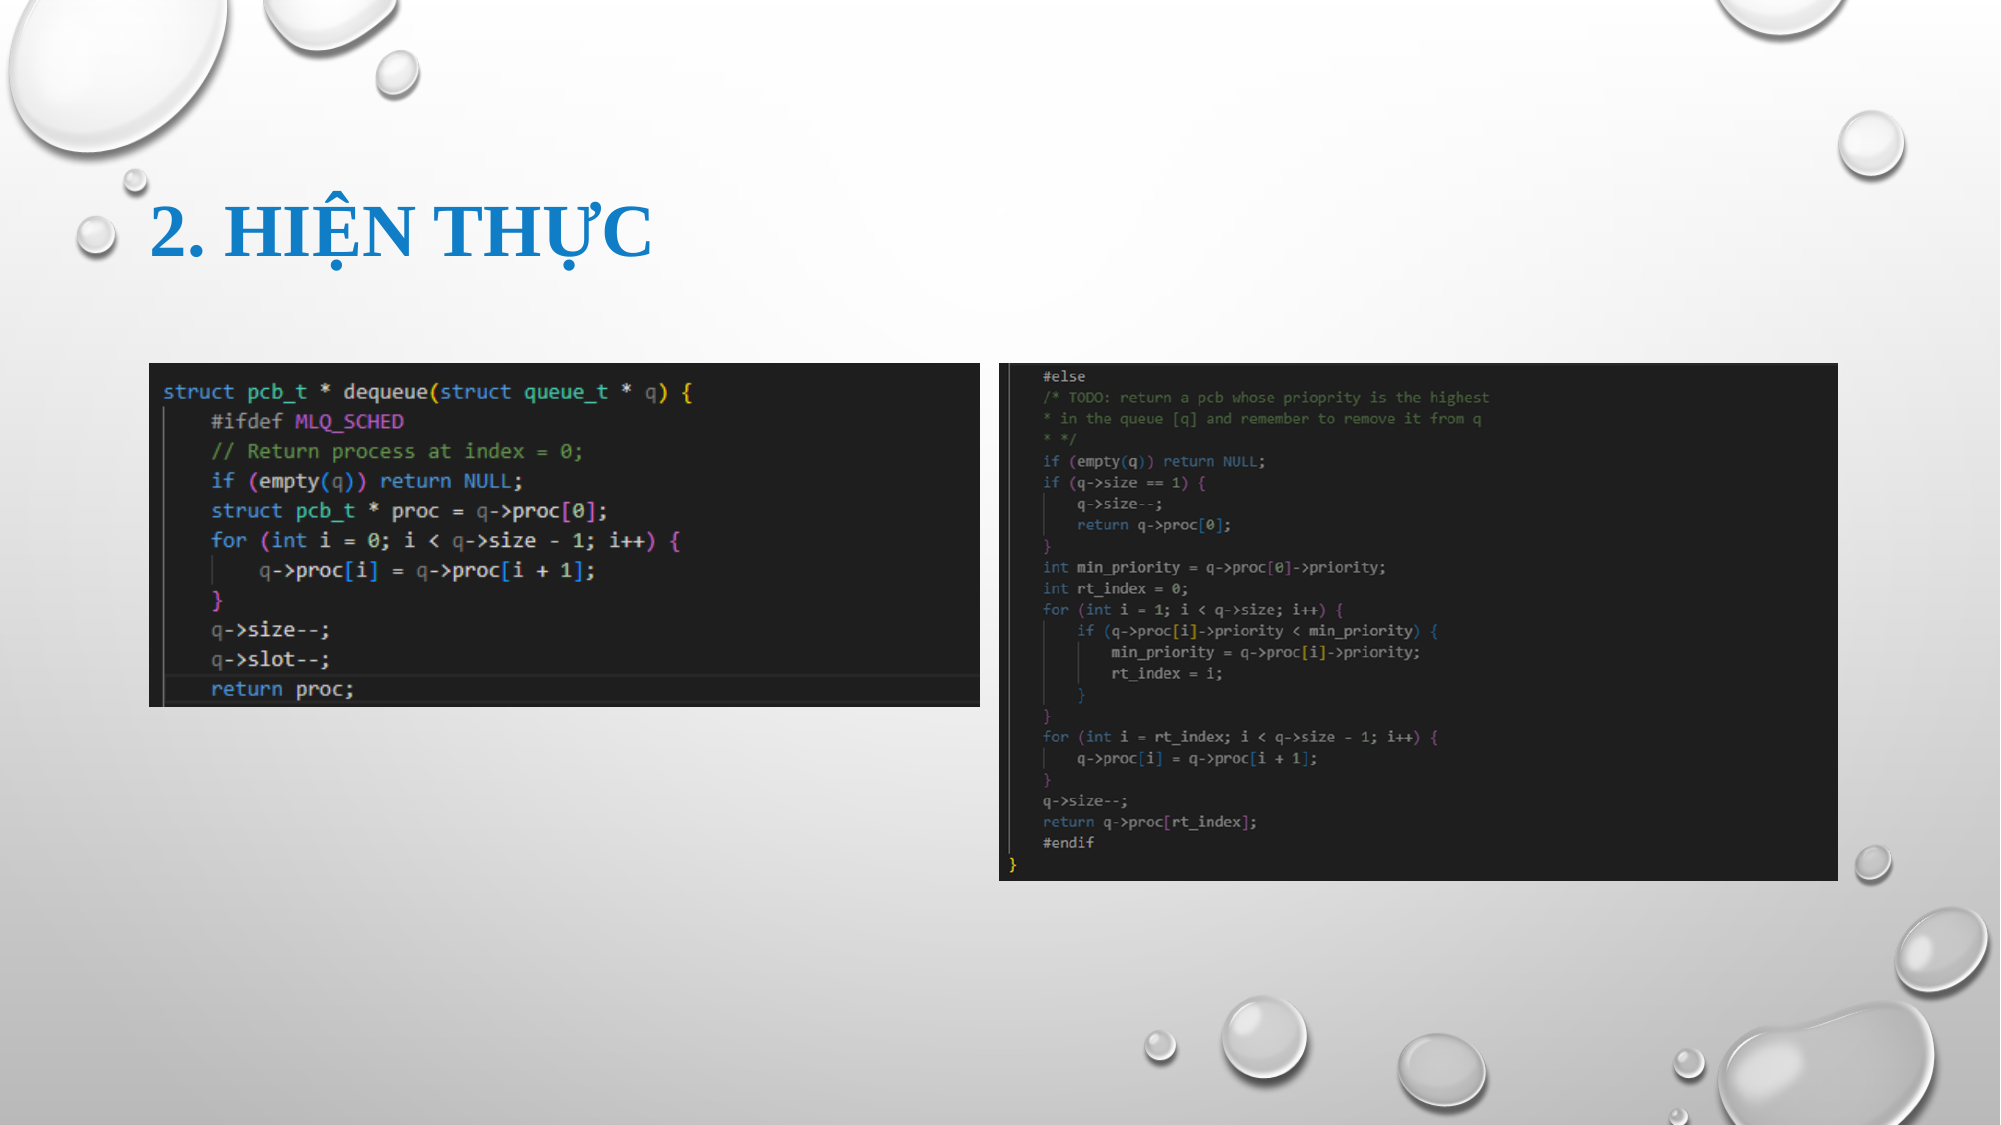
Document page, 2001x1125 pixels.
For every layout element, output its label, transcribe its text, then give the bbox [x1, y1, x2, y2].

text_box [983, 487, 994, 638]
picture [0, 0, 2000, 1125]
title 2. Hiện thực [149, 101, 1850, 364]
